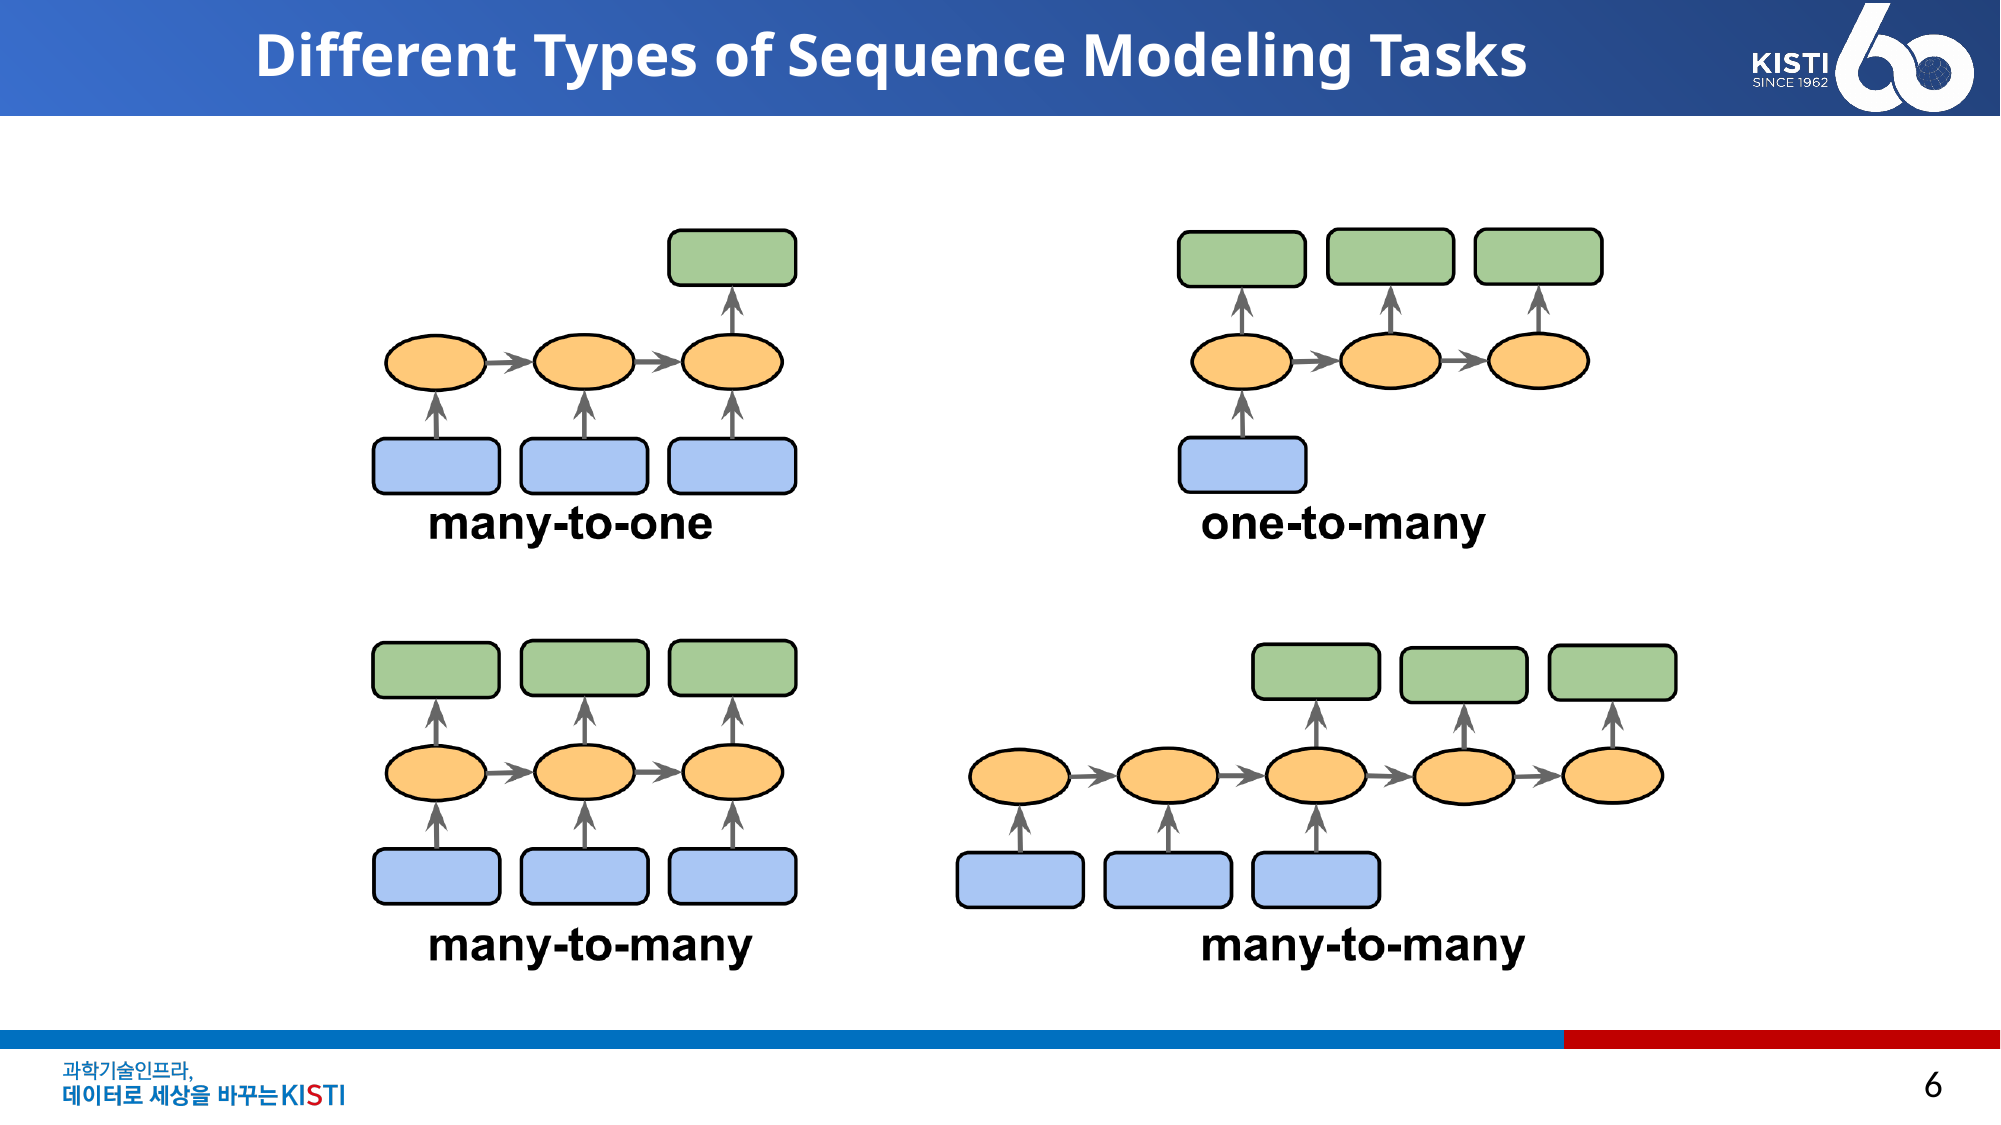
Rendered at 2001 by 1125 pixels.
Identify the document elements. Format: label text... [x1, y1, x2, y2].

title Different Types of Sequence Modeling Tasks [63, 0, 1720, 116]
picture [1753, 3, 1974, 112]
slide_number 6 [1605, 1053, 1958, 1113]
picture [63, 1061, 344, 1106]
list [306, 138, 1716, 1009]
